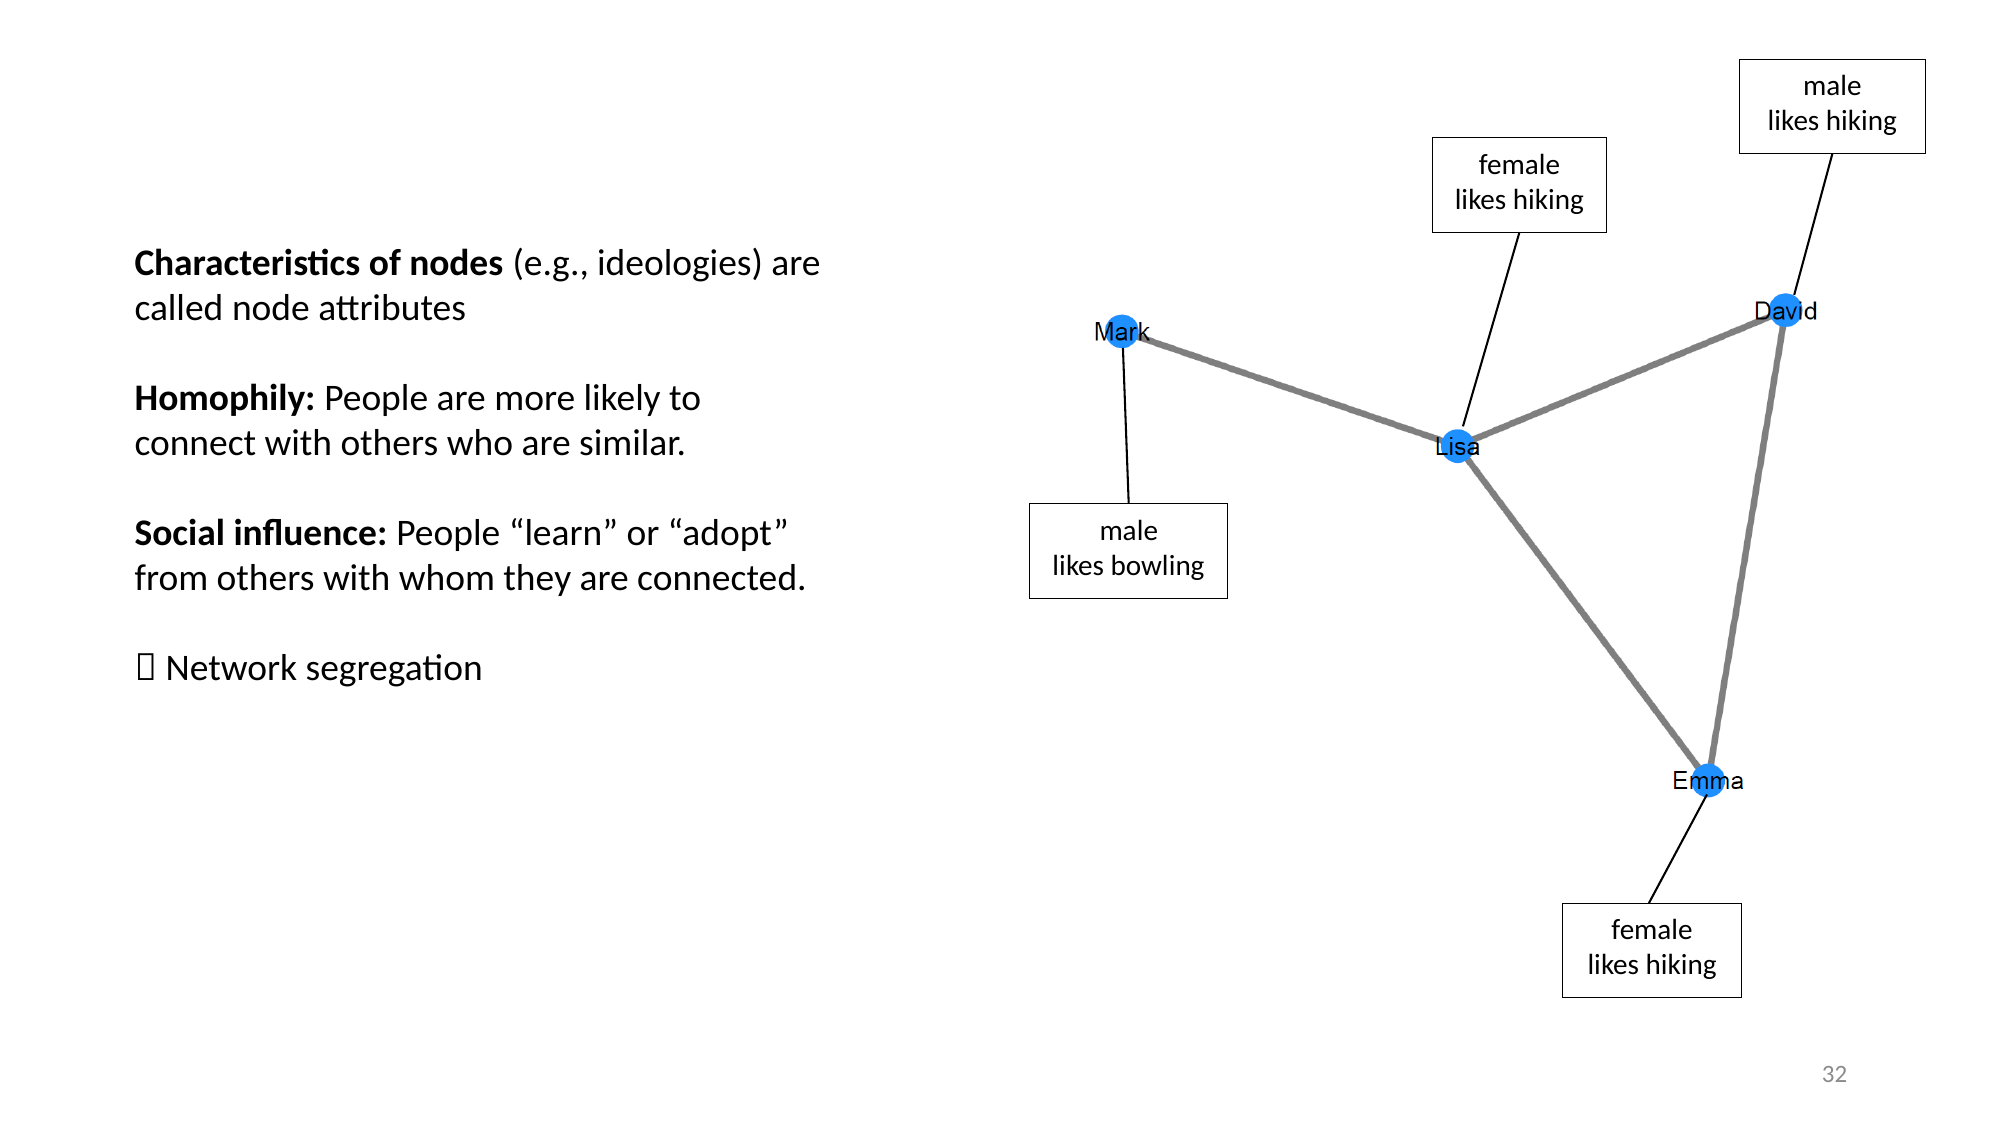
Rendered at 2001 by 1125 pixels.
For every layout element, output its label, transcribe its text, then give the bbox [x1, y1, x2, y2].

picture [1081, 281, 1823, 807]
text_box female likes hiking [1432, 137, 1607, 233]
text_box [1794, 153, 1833, 295]
text_box male likes bowling [1029, 503, 1081, 599]
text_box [1462, 232, 1520, 427]
text_box Characteristics of nodes (e.g., ideologies) are called node attributes Homophily: People are more likely to connect with others who are similar. Social influence: People “learn” or “adopt” from others with whom they are connected.  Network segregation [119, 230, 838, 696]
text_box male likes hiking [1739, 59, 1926, 154]
slide_number 32 [1412, 1042, 1863, 1103]
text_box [1648, 794, 1707, 903]
text_box female likes hiking [1562, 903, 1742, 998]
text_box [1122, 347, 1129, 504]
